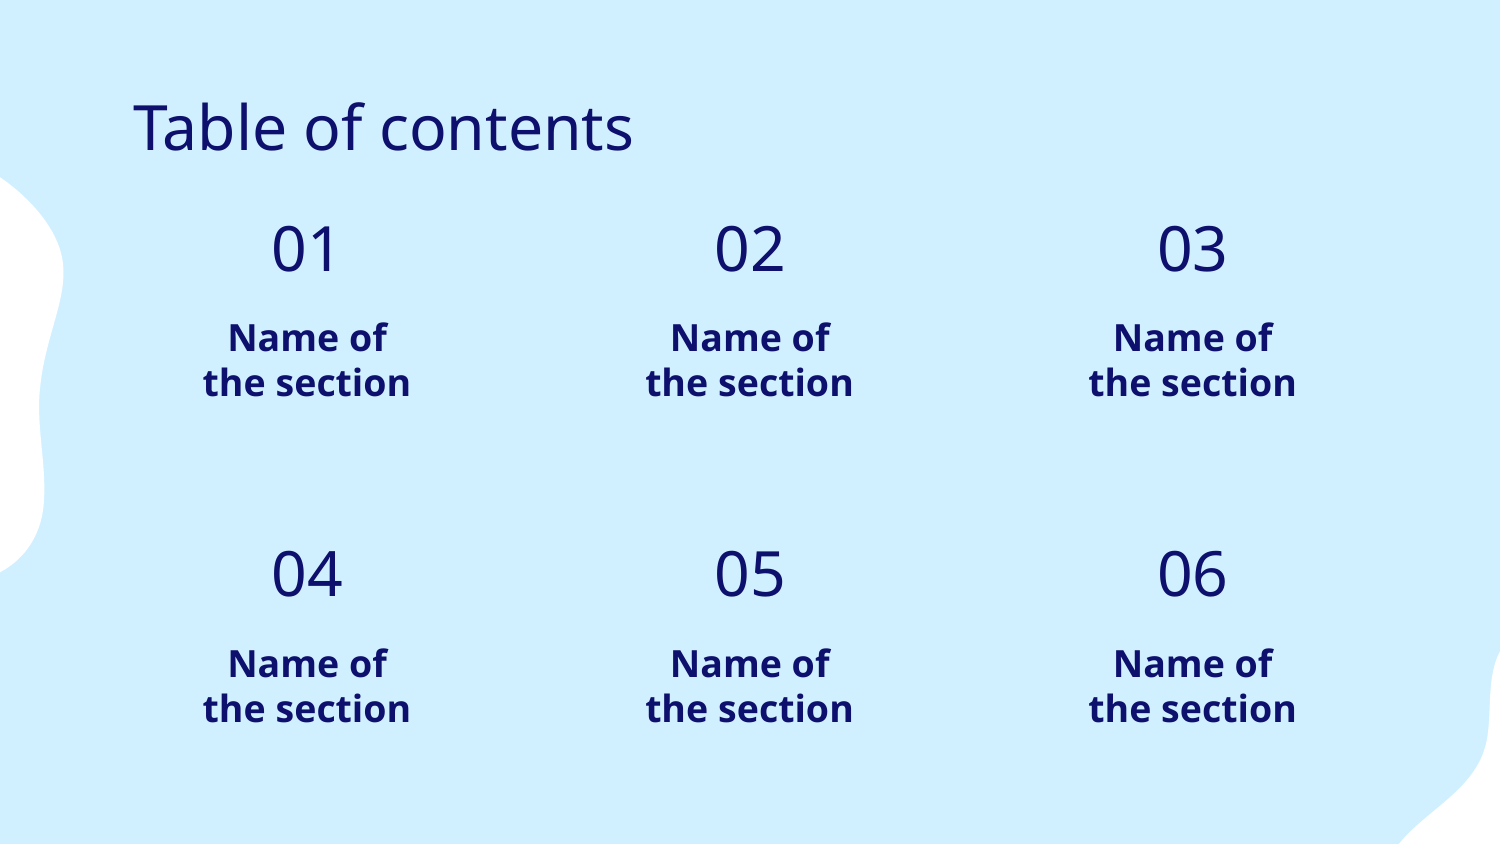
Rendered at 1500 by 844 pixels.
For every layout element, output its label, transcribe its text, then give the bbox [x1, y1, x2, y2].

title 02 [689, 209, 811, 283]
title 06 [1132, 535, 1254, 609]
subtitle Name of the section [560, 299, 940, 405]
title 04 [246, 535, 368, 609]
title 01 [246, 209, 368, 283]
subtitle Name of the section [560, 625, 940, 731]
subtitle Name of the section [118, 299, 497, 405]
subtitle Name of the section [1003, 625, 1382, 731]
title Table of contents [118, 72, 1382, 167]
title 05 [689, 535, 811, 609]
subtitle Name of the section [118, 625, 497, 731]
subtitle Name of the section [1003, 299, 1382, 405]
title 03 [1132, 209, 1254, 283]
